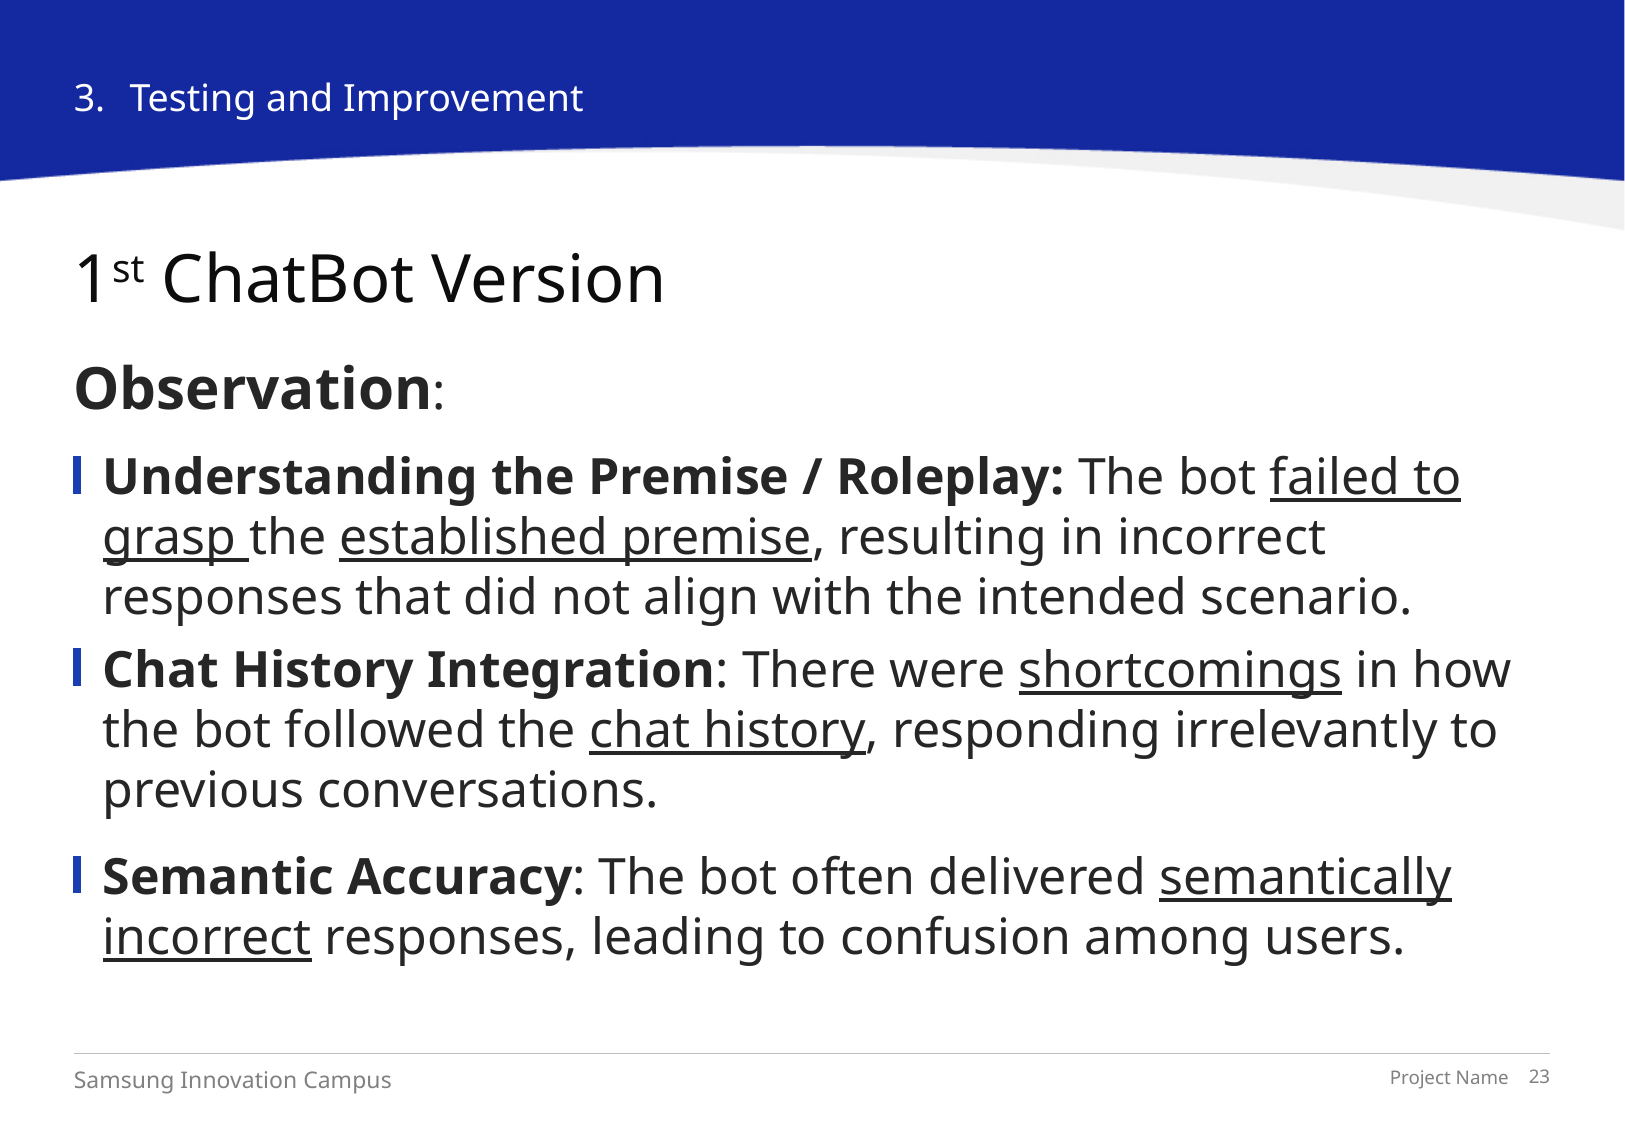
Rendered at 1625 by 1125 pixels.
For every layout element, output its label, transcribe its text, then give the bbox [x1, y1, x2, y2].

title 1st ChatBot Version [73, 236, 1475, 317]
list 3. [73, 73, 127, 120]
text_box Observation: [73, 351, 1568, 434]
text_box Chat History Integration: There were shortcomings in how the bot followed the chat history, responding irrelevantly to previous conversations. [73, 637, 1568, 833]
text_box Understanding the Premise / Roleplay: The bot failed to grasp the established premise, resulting in incorrect responses that did not align with the intended scenario. [73, 444, 1568, 626]
text_box Semantic Accuracy: The bot often delivered semantically incorrect responses, leading to confusion among users. [73, 844, 1568, 927]
list Testing and Improvement [129, 73, 1252, 165]
picture [0, 0, 1625, 1125]
